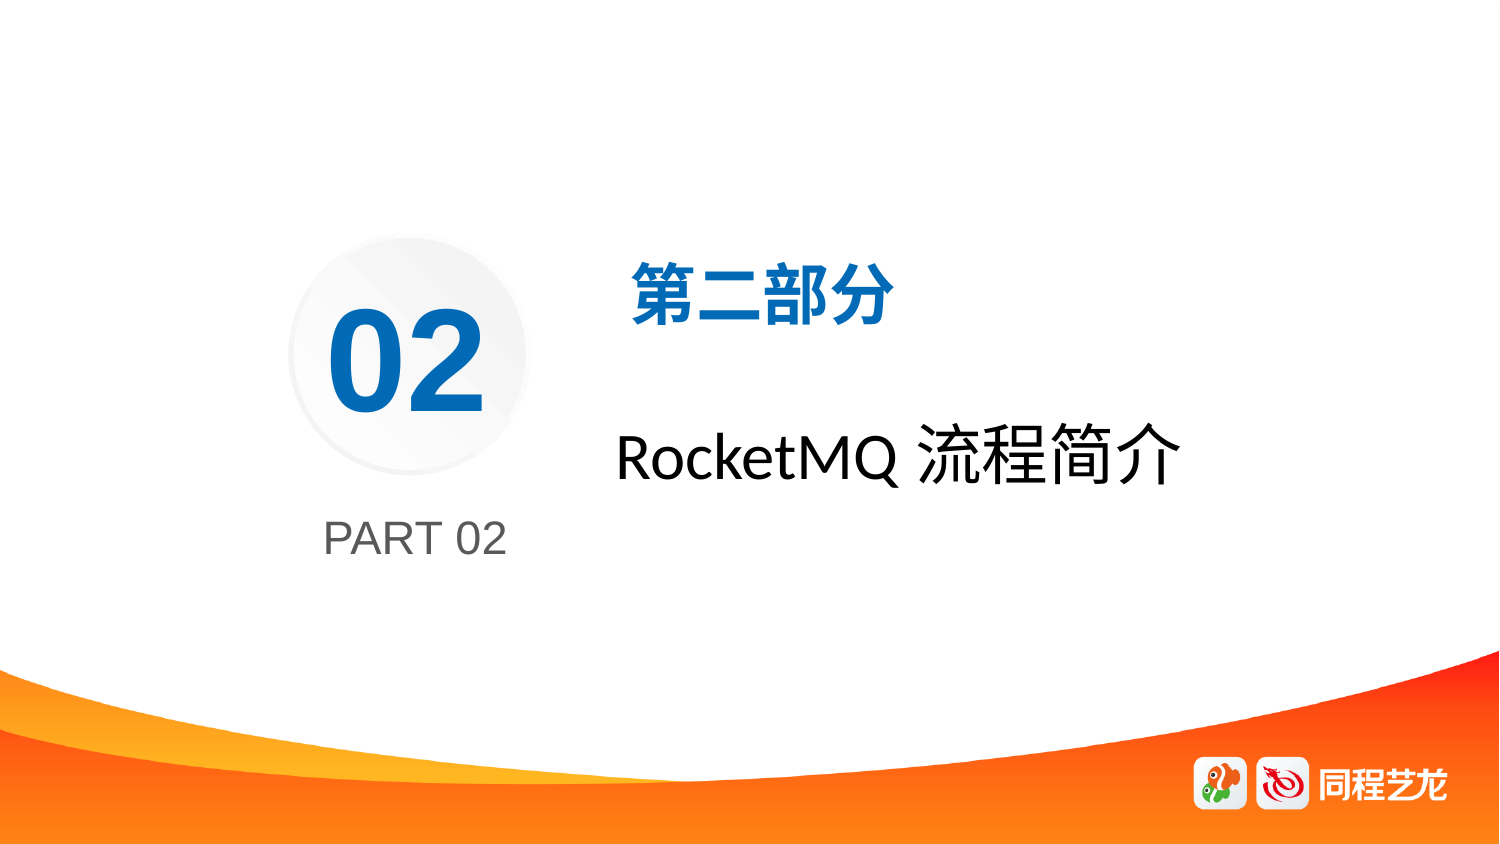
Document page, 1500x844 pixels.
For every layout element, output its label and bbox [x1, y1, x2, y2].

text_box [288, 232, 532, 476]
picture [0, 3, 1500, 844]
